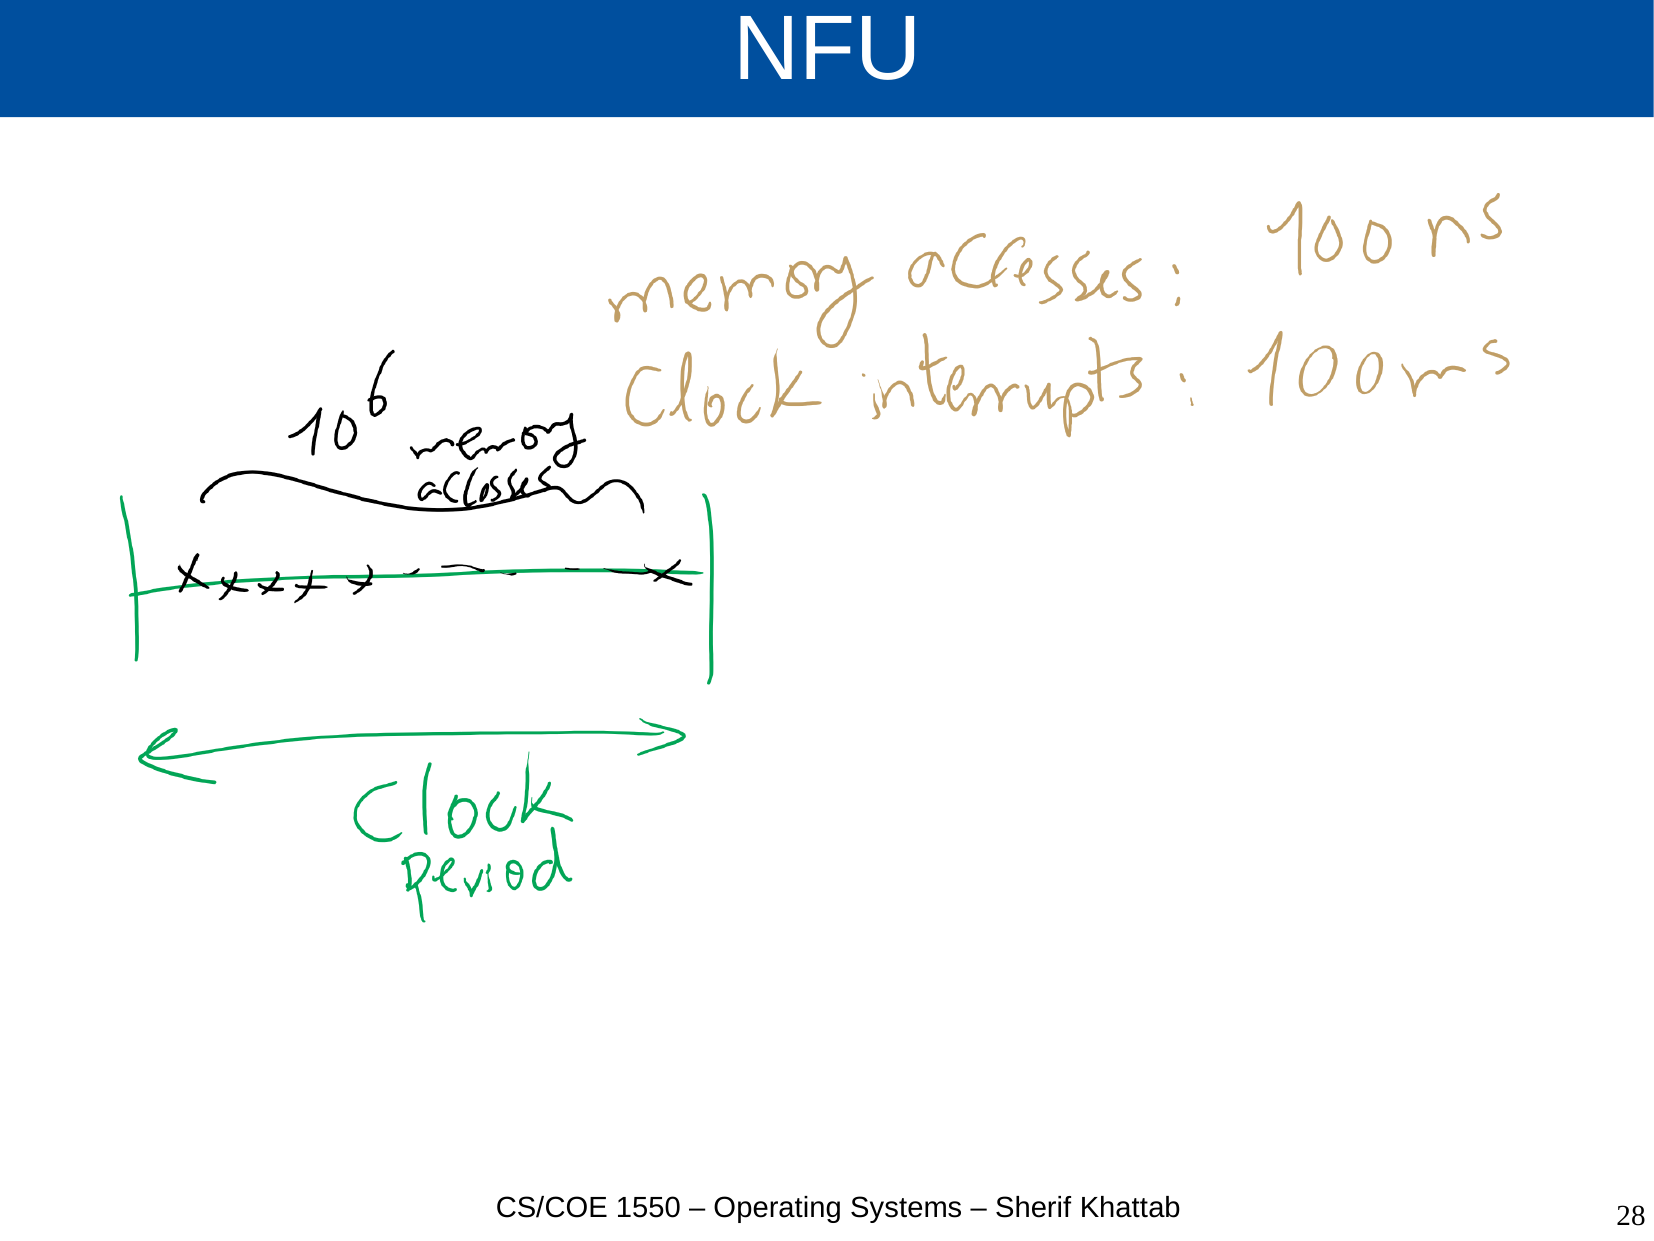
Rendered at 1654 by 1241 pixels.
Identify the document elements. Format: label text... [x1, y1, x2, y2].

title NFU [0, 0, 1654, 118]
picture [109, 183, 1520, 1124]
footer CS/COE 1550 – Operating Systems – Sherif Khattab [460, 1190, 1217, 1241]
slide_number 28 [1265, 1198, 1647, 1241]
